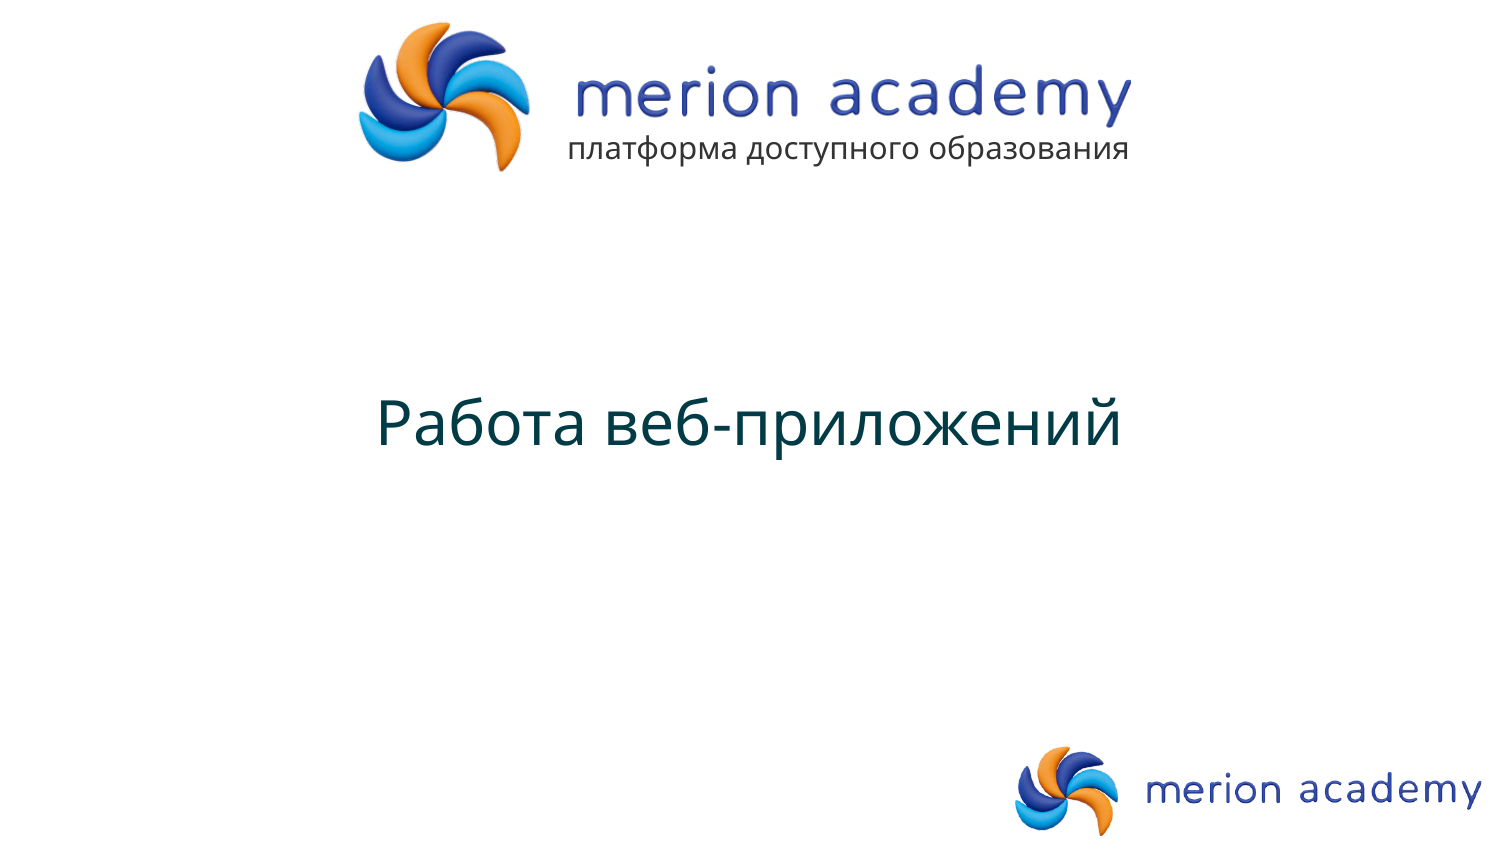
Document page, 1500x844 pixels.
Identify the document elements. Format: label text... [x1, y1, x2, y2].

picture [1002, 732, 1500, 844]
picture [338, 0, 1162, 185]
title Работа веб-приложений [0, 370, 1500, 474]
